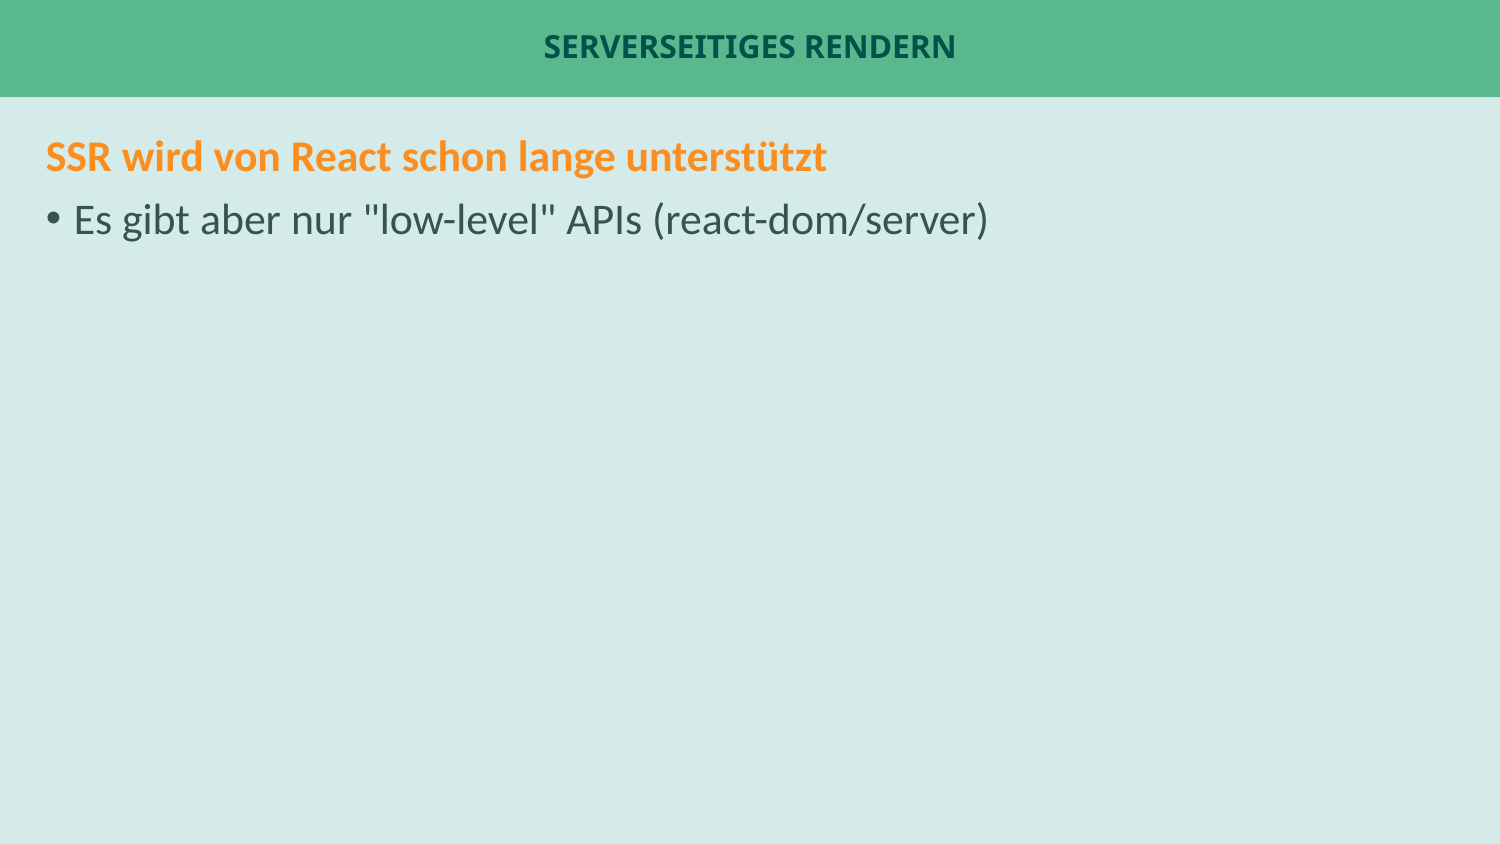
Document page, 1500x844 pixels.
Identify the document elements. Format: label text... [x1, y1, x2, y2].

title Serverseitiges rendern [0, 0, 1500, 98]
list SSR wird von React schon lange unterstützt Es gibt aber nur "low-level" APIs (react-dom/server) [30, 126, 1470, 782]
